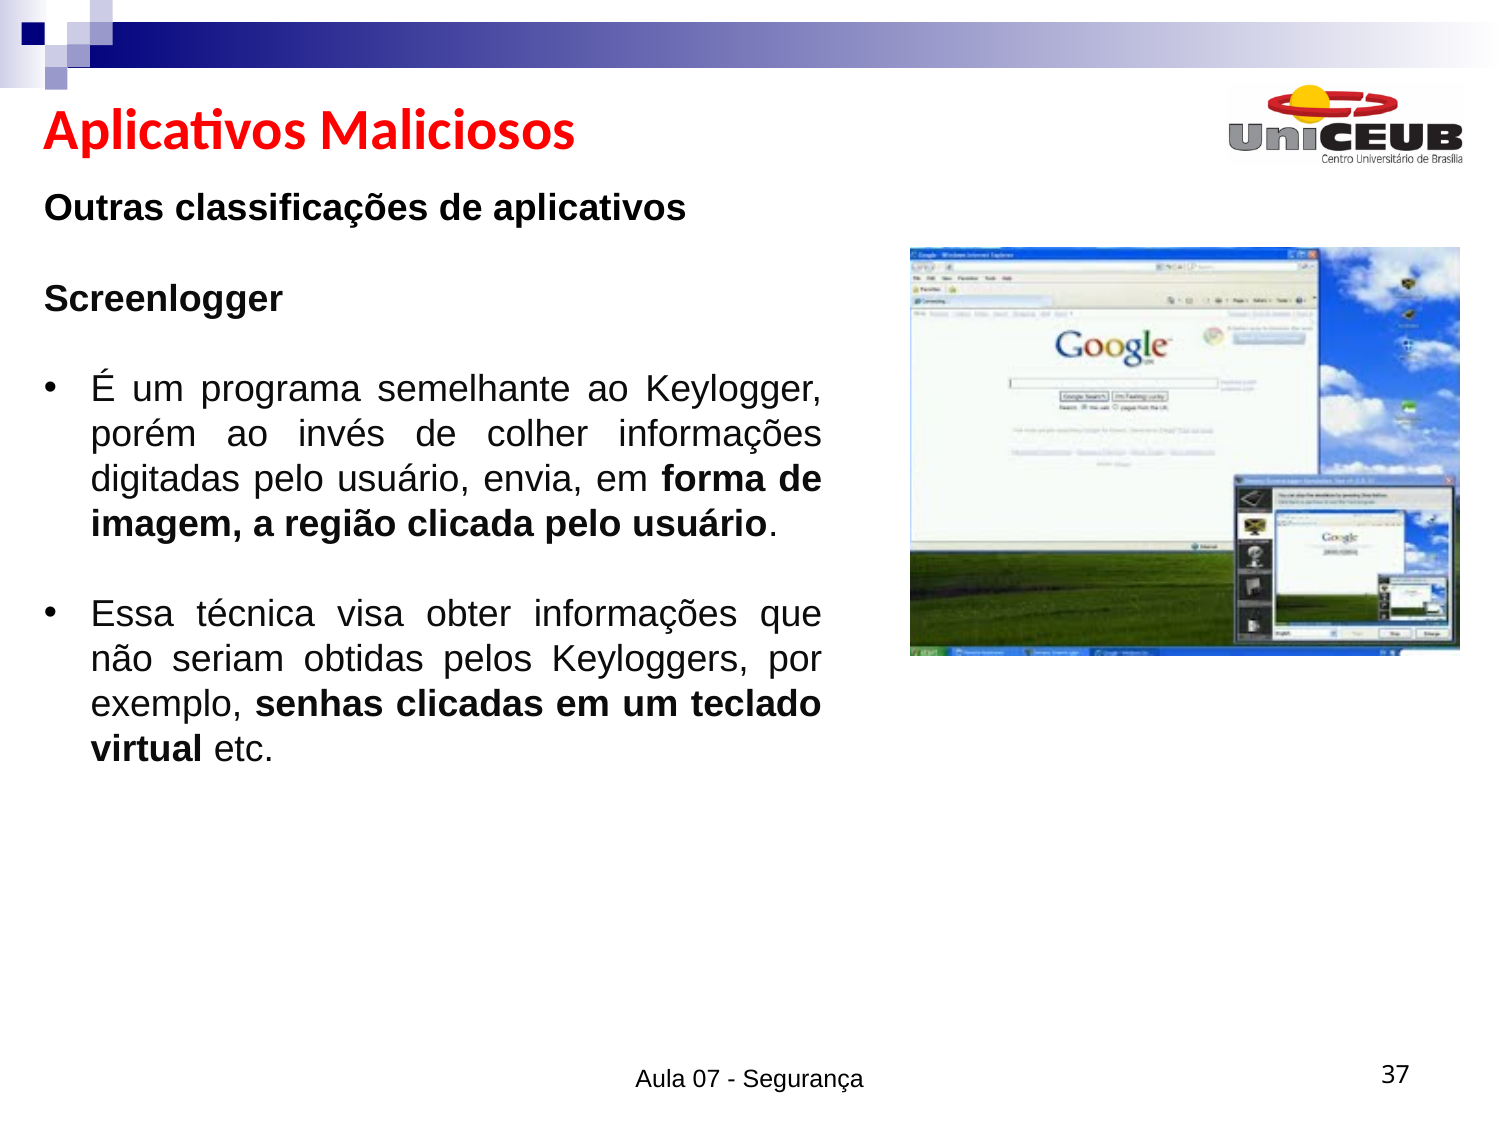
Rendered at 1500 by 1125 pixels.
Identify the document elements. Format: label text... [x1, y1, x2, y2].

footer Aula 07 - Segurança [512, 1025, 988, 1100]
text_box Aplicativos Maliciosos [28, 83, 1224, 170]
text_box Outras classificações de aplicativos [28, 175, 709, 237]
picture [909, 246, 1460, 657]
picture [1227, 83, 1464, 165]
slide_number 37 [1074, 1025, 1425, 1100]
text_box Screenlogger É um programa semelhante ao Keylogger, porém ao invés de colher informações digitadas pelo usuário, envia, em forma de imagem, a região clicada pelo usuário. Essa técnica visa obter informações que não seriam obtidas pelos Keyloggers, por exemplo, senhas clicadas em um teclado virtual etc. [28, 266, 838, 782]
